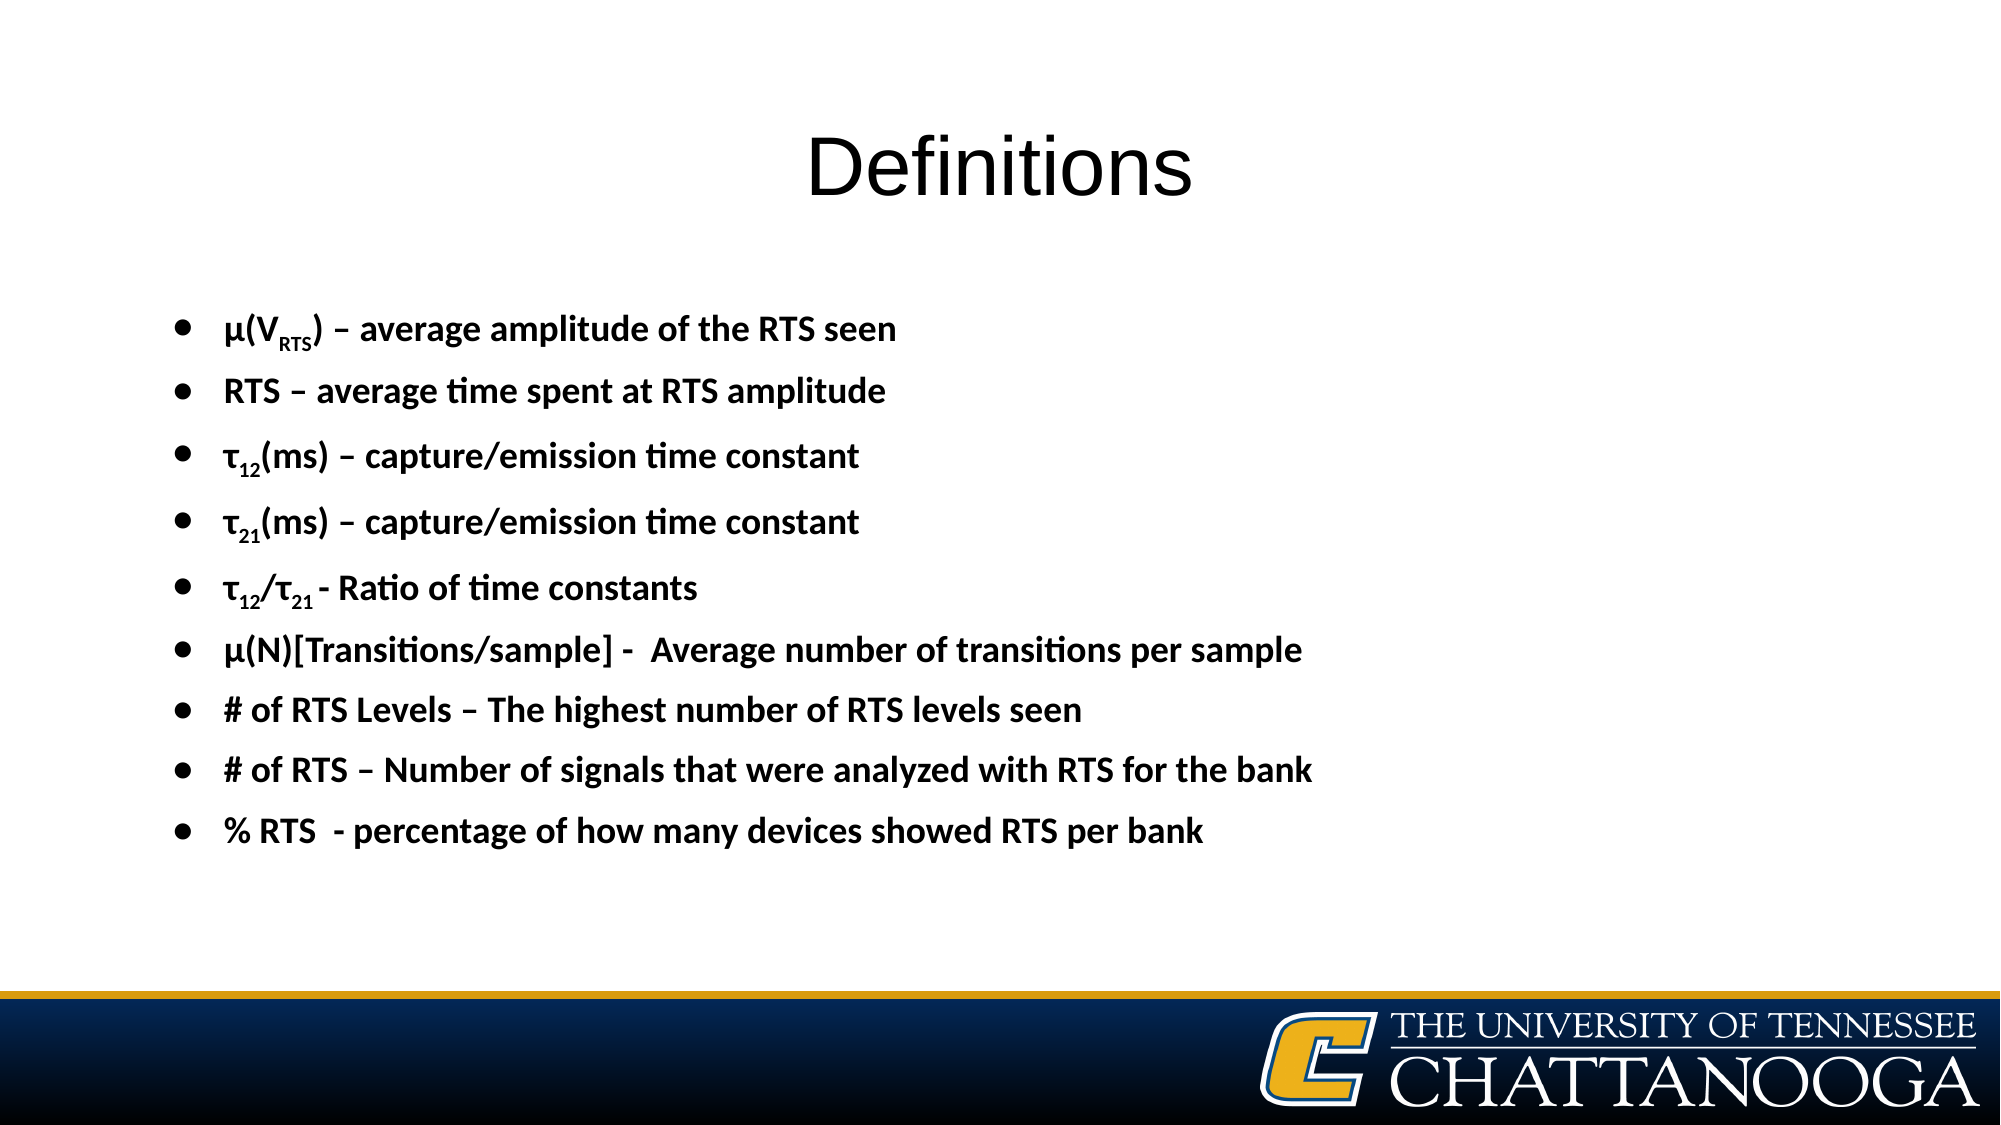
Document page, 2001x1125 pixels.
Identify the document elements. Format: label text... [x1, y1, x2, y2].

title Definitions [137, 59, 1863, 278]
picture [1260, 1012, 1980, 1107]
list µ(VRTS) – average amplitude of the RTS seen RTS – average time spent at RTS amplitude τ12(ms) – capture/emission time constant τ21(ms) – capture/emission time constant τ12/τ21 - Ratio of time constants µ(N)[Transitions/sample] - Average number of transitions per sample # of RTS Levels – The highest number of RTS levels seen # of RTS – Number of signals that were analyzed with RTS for the bank % RTS - percentage of how many devices showed RTS per bank [137, 299, 1863, 1014]
